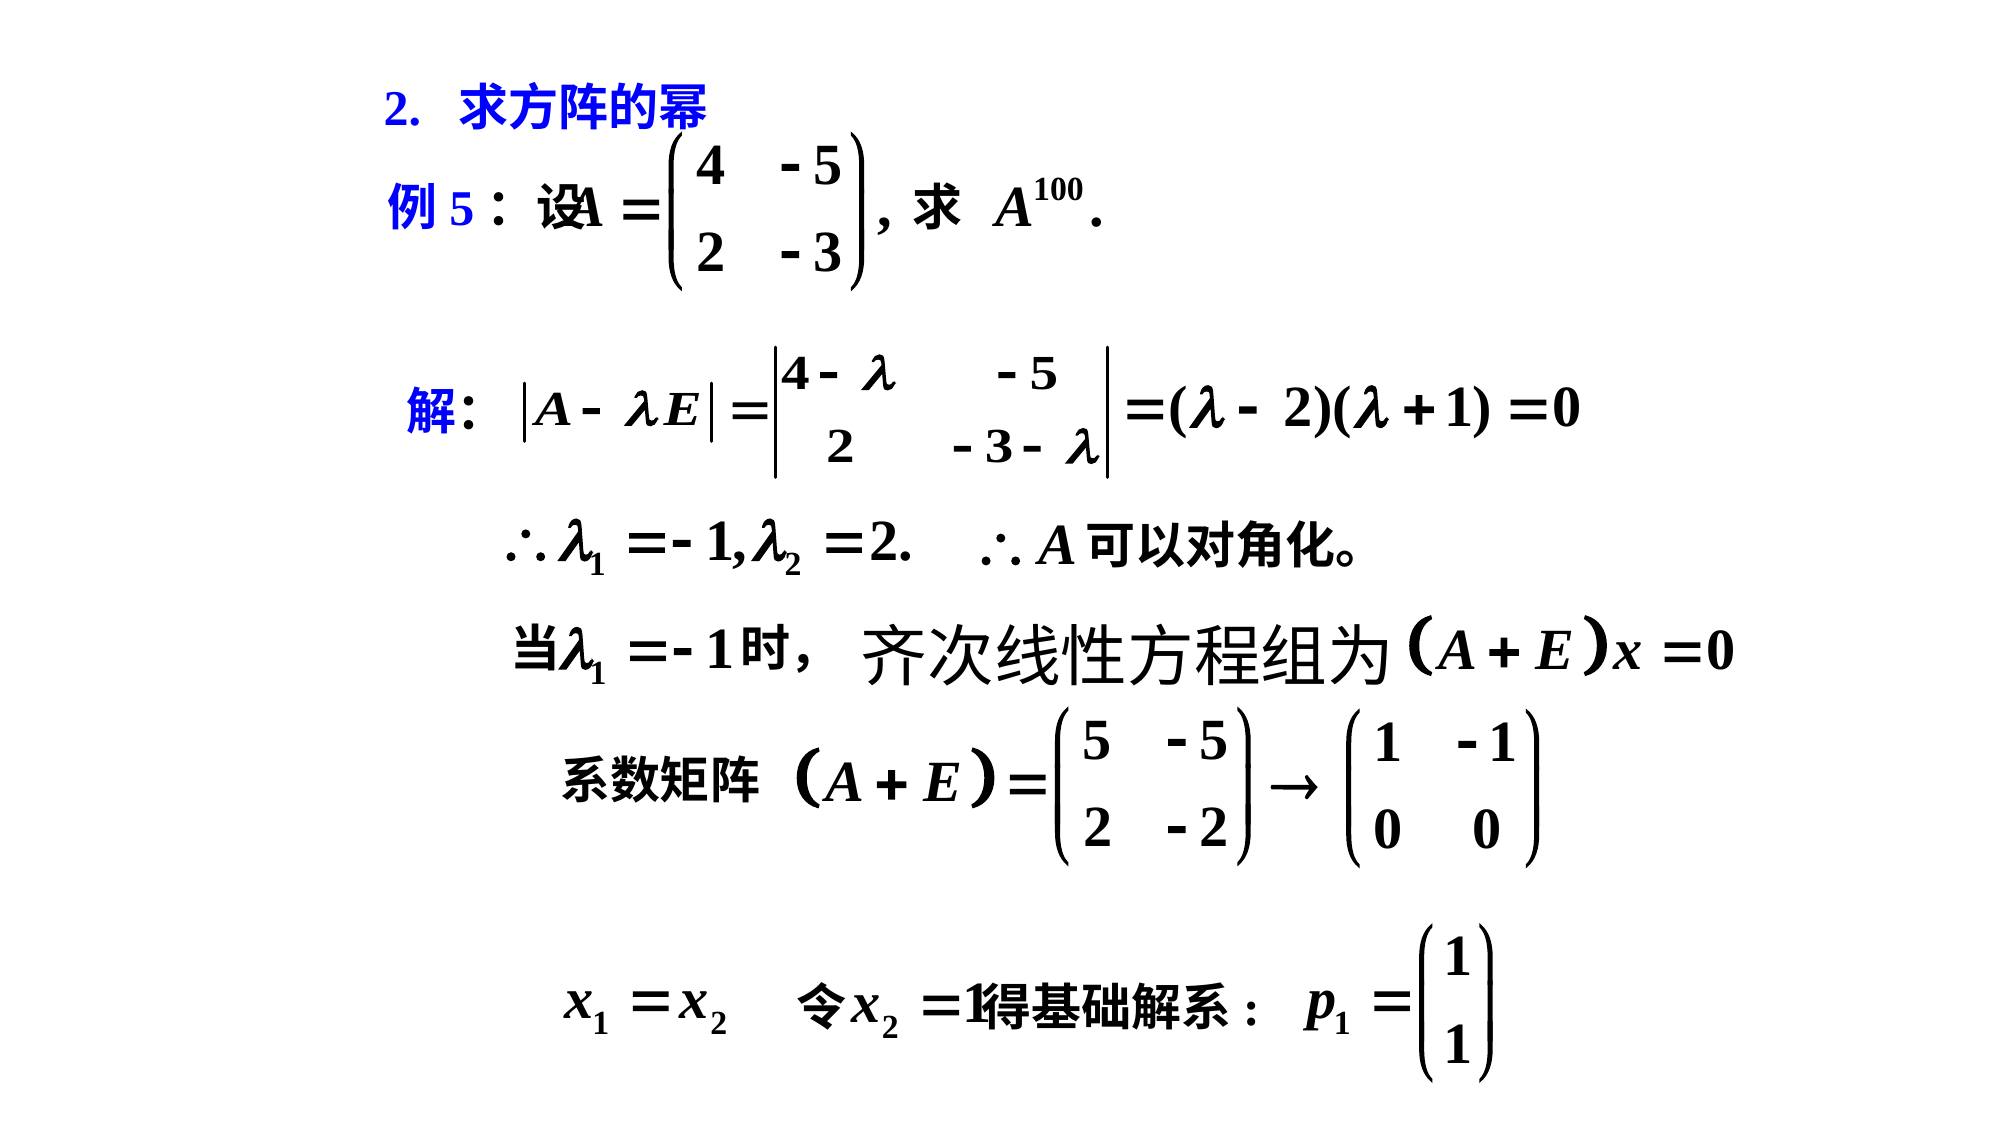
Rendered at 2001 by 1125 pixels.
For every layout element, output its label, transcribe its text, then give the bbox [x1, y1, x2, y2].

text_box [1118, 380, 1584, 446]
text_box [556, 968, 732, 1040]
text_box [391, 343, 1115, 481]
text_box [506, 509, 915, 582]
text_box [781, 920, 1505, 1086]
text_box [543, 703, 1263, 869]
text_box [365, 128, 1107, 294]
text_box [483, 605, 1738, 703]
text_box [981, 505, 1403, 582]
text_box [1268, 705, 1551, 871]
text_box 2. 求方阵的幂 [368, 68, 769, 127]
